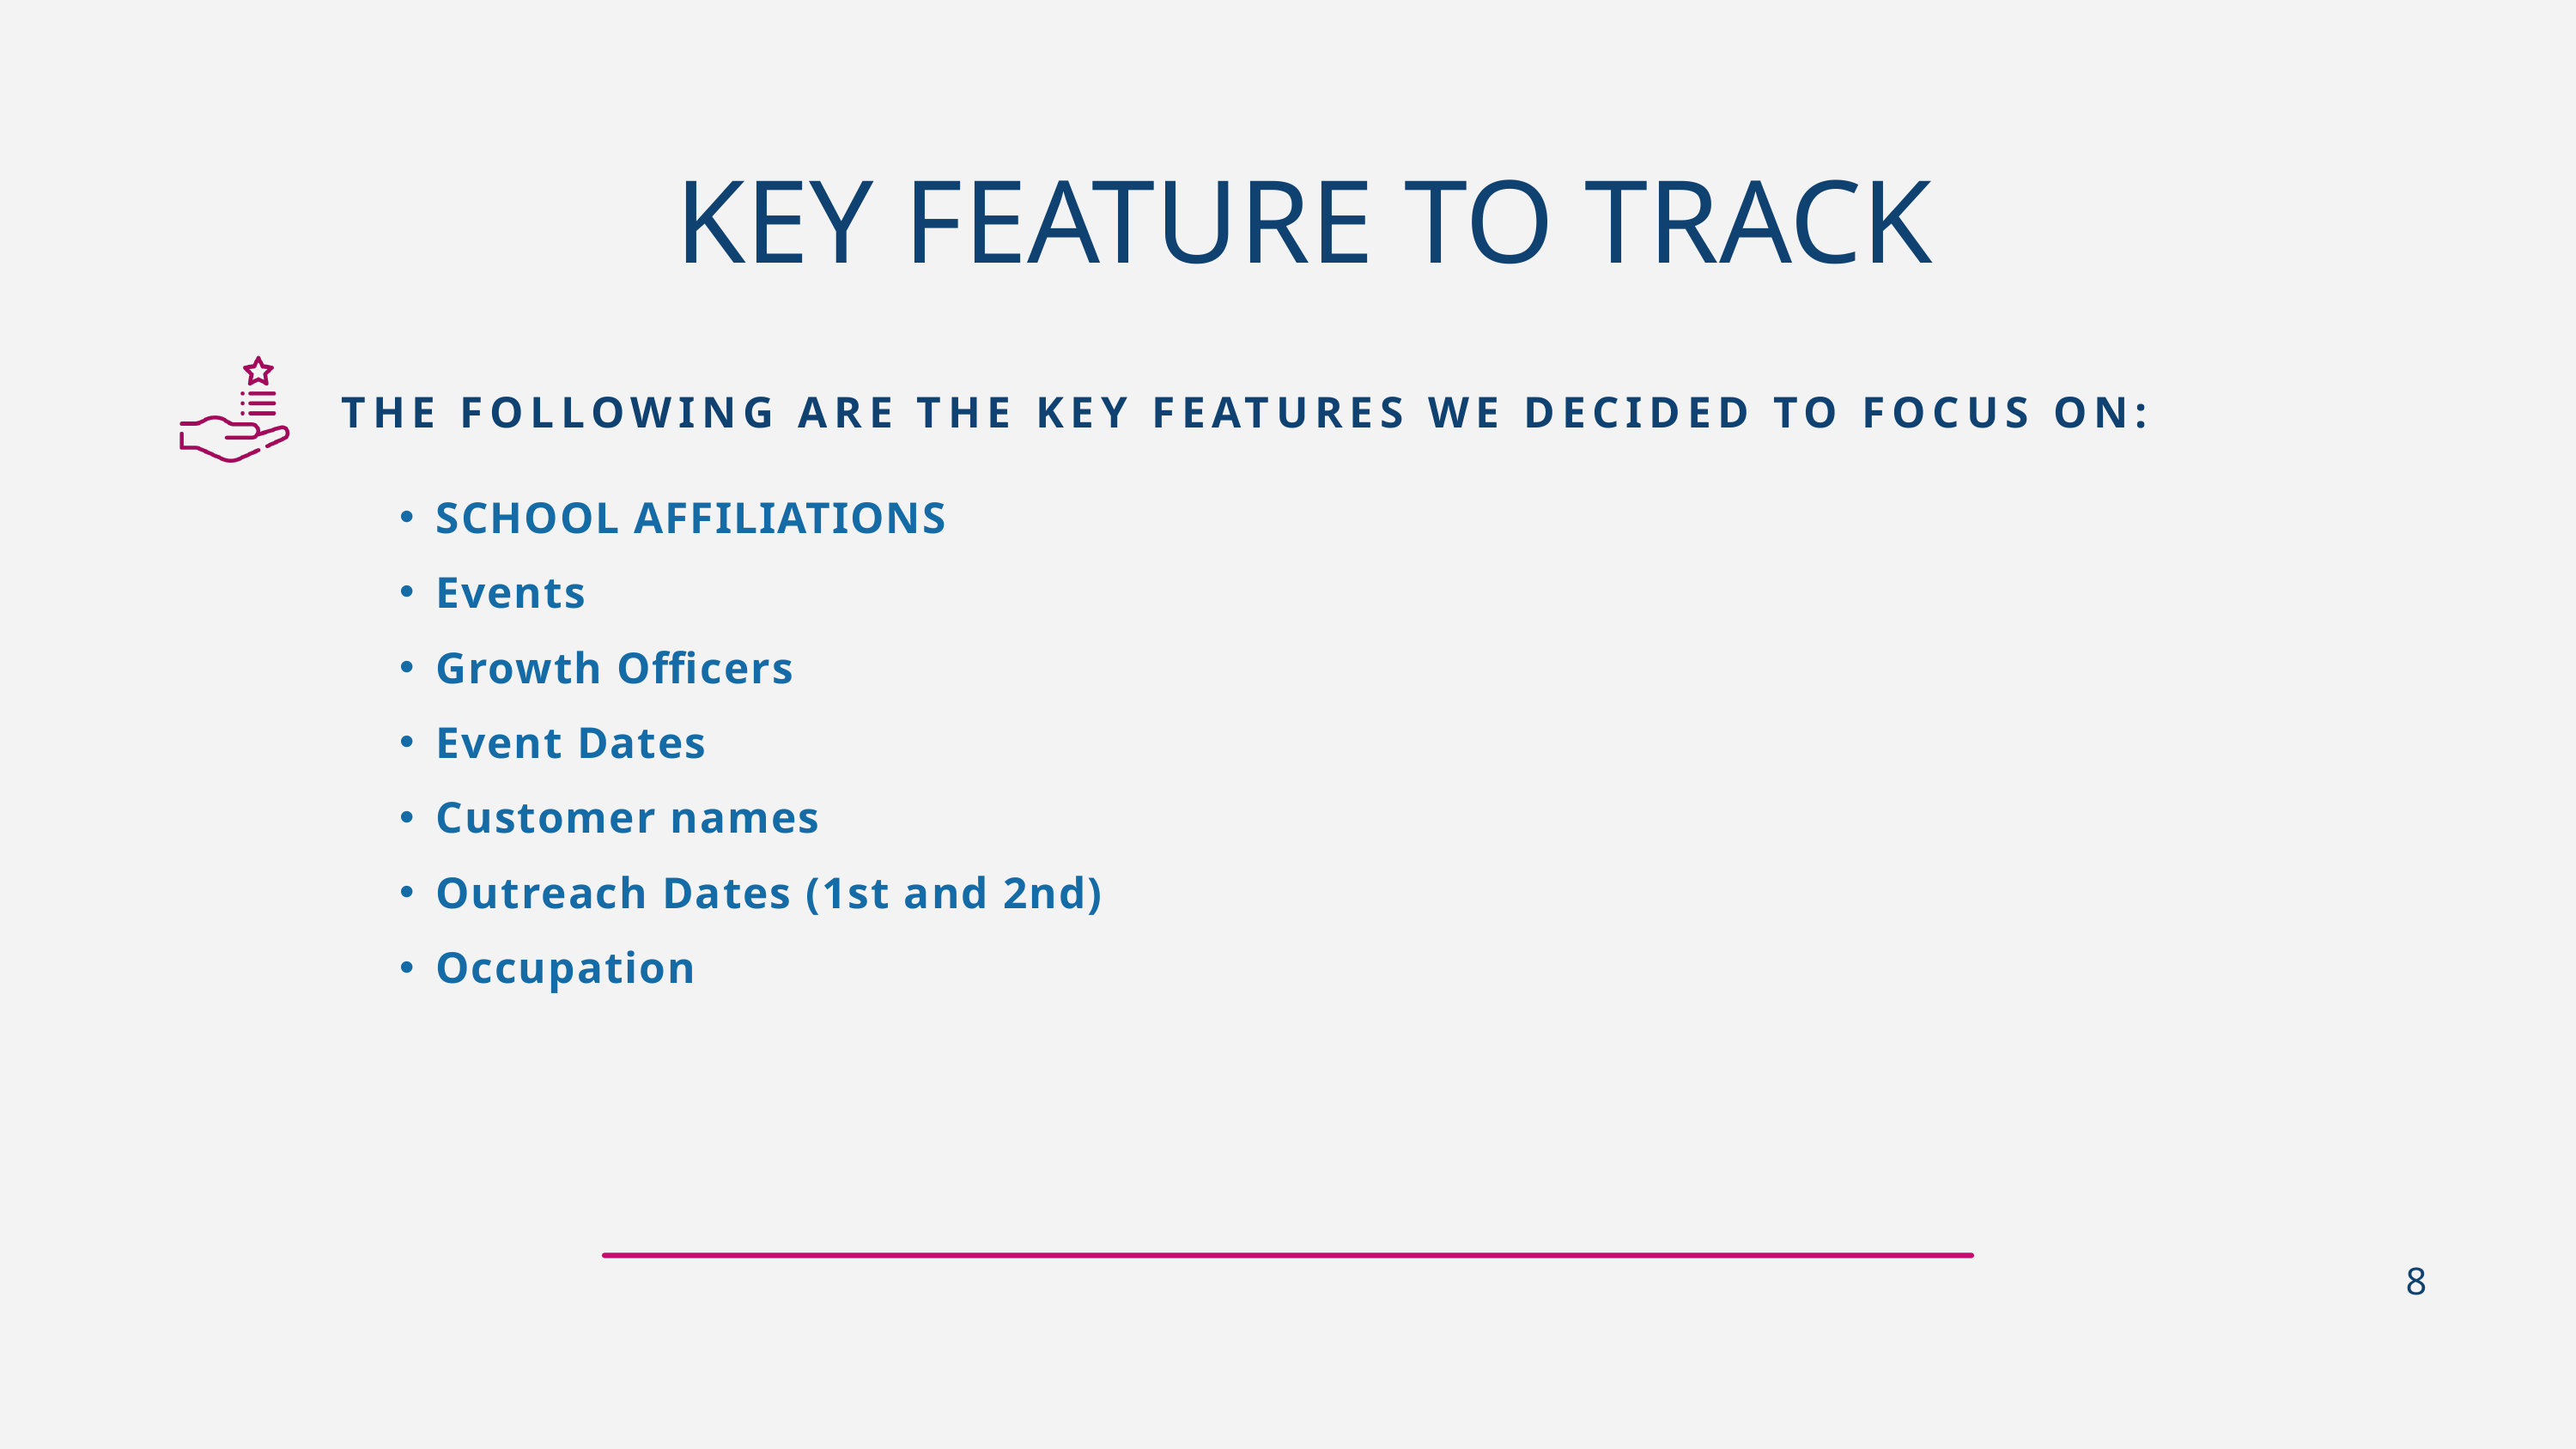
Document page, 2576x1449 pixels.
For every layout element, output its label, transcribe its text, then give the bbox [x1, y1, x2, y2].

text_box SCHOOL AFFILIATIONS Events Growth Officers Event Dates Customer names Outreach Dates (1st and 2nd) Occupation [362, 466, 2159, 1068]
text_box 8 [2402, 1250, 2431, 1302]
text_box THE FOLLOWING ARE THE KEY FEATURES WE DECIDED TO FOCUS ON: [310, 376, 2181, 436]
text_box KEY FEATURE TO TRACK [161, 125, 2448, 287]
text_box [179, 355, 293, 463]
